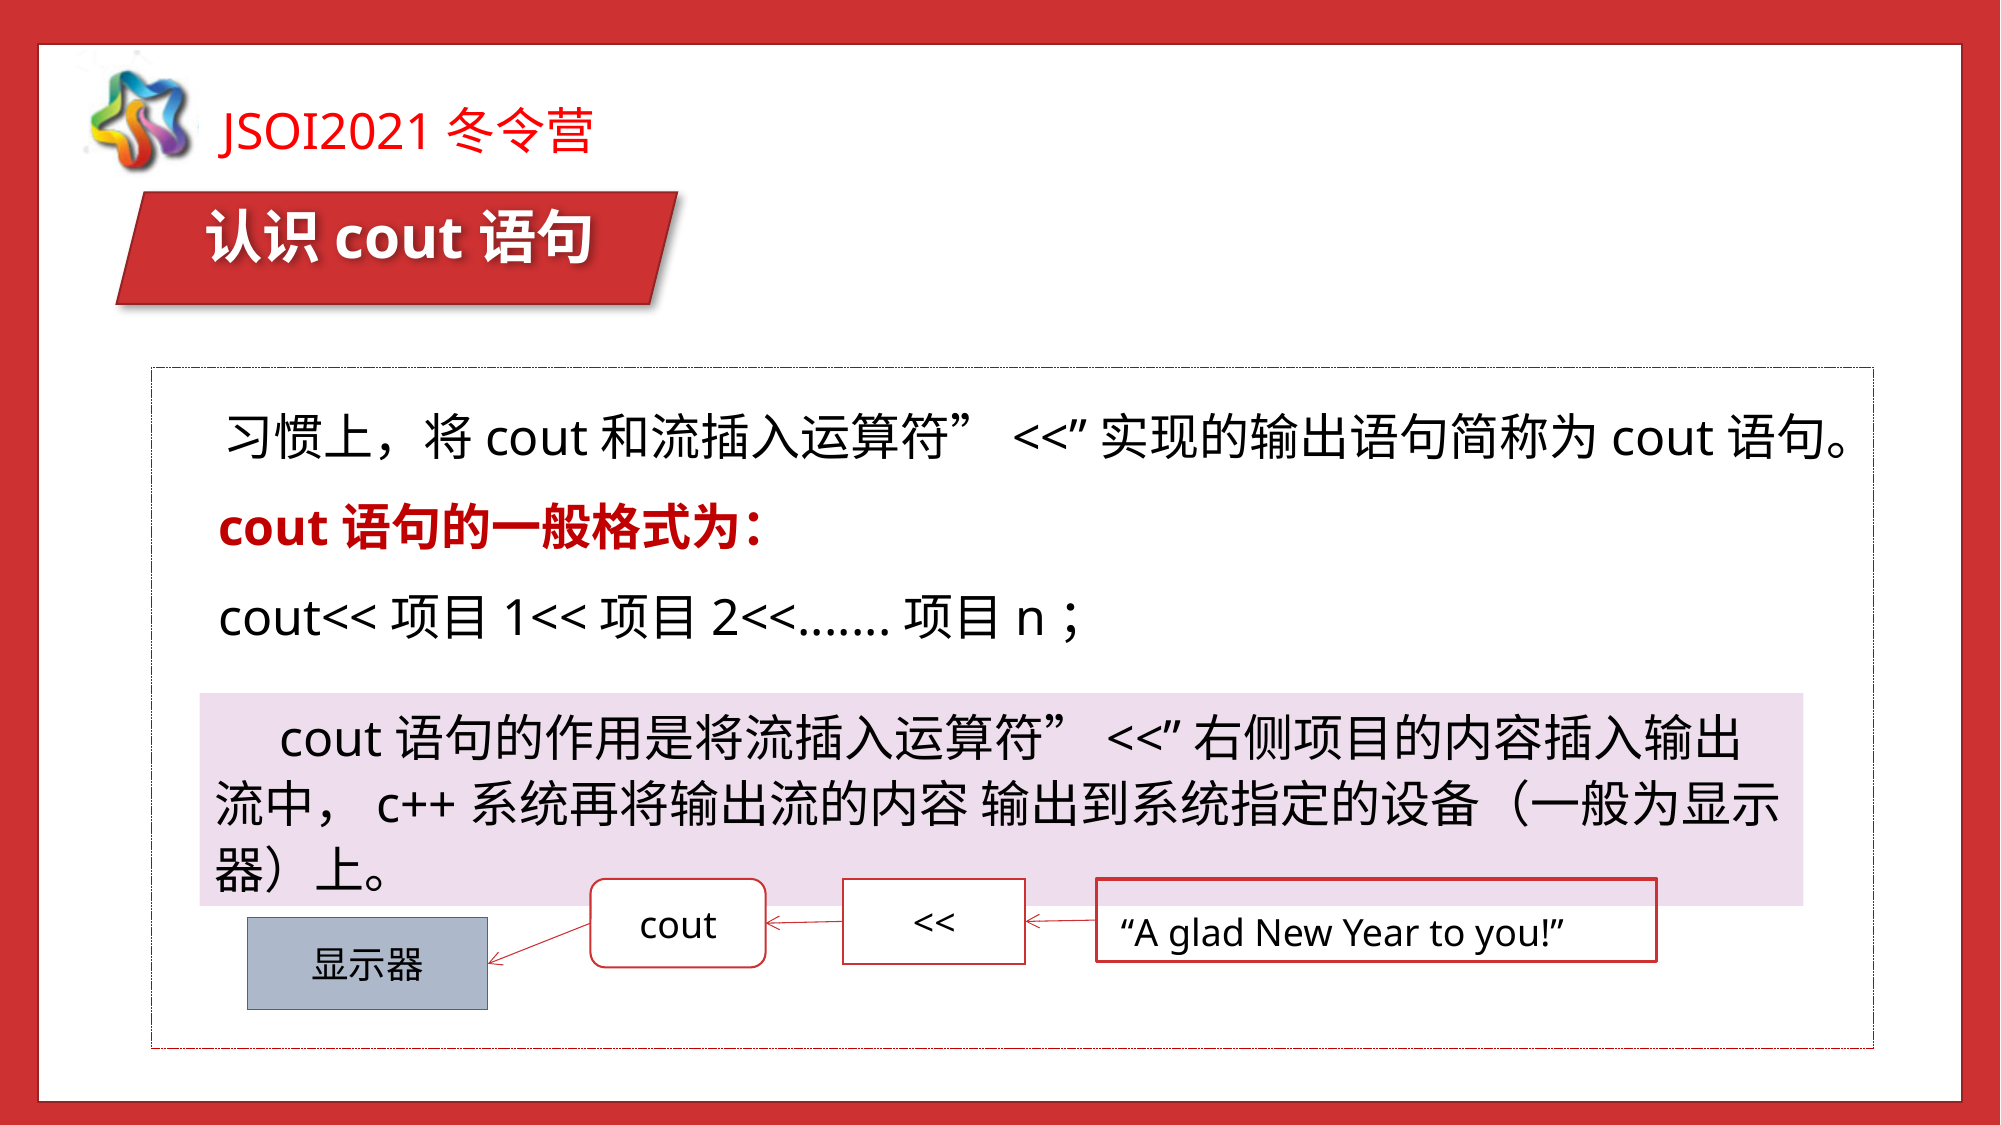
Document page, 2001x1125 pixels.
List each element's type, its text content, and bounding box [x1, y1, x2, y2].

text_box << [842, 878, 1026, 965]
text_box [487, 923, 591, 964]
text_box 习惯上，将cout和流插入运算符”<<”实现的输出语句简称为cout语句。 cout语句的一般格式为： cout<<项目1<<项目2<<.......项目n； [151, 367, 1874, 1049]
picture [76, 50, 199, 181]
text_box 显示器 [247, 917, 488, 1010]
text_box cout [589, 877, 767, 969]
text_box “A glad New Year to you!” [1096, 878, 1657, 962]
text_box cout语句的作用是将流插入运算符”<<”右侧项目的内容插入输出流中，c++系统再将输出流的内容 输出到系统指定的设备（一般为显示器）上。 [199, 693, 1804, 906]
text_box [116, 192, 678, 304]
